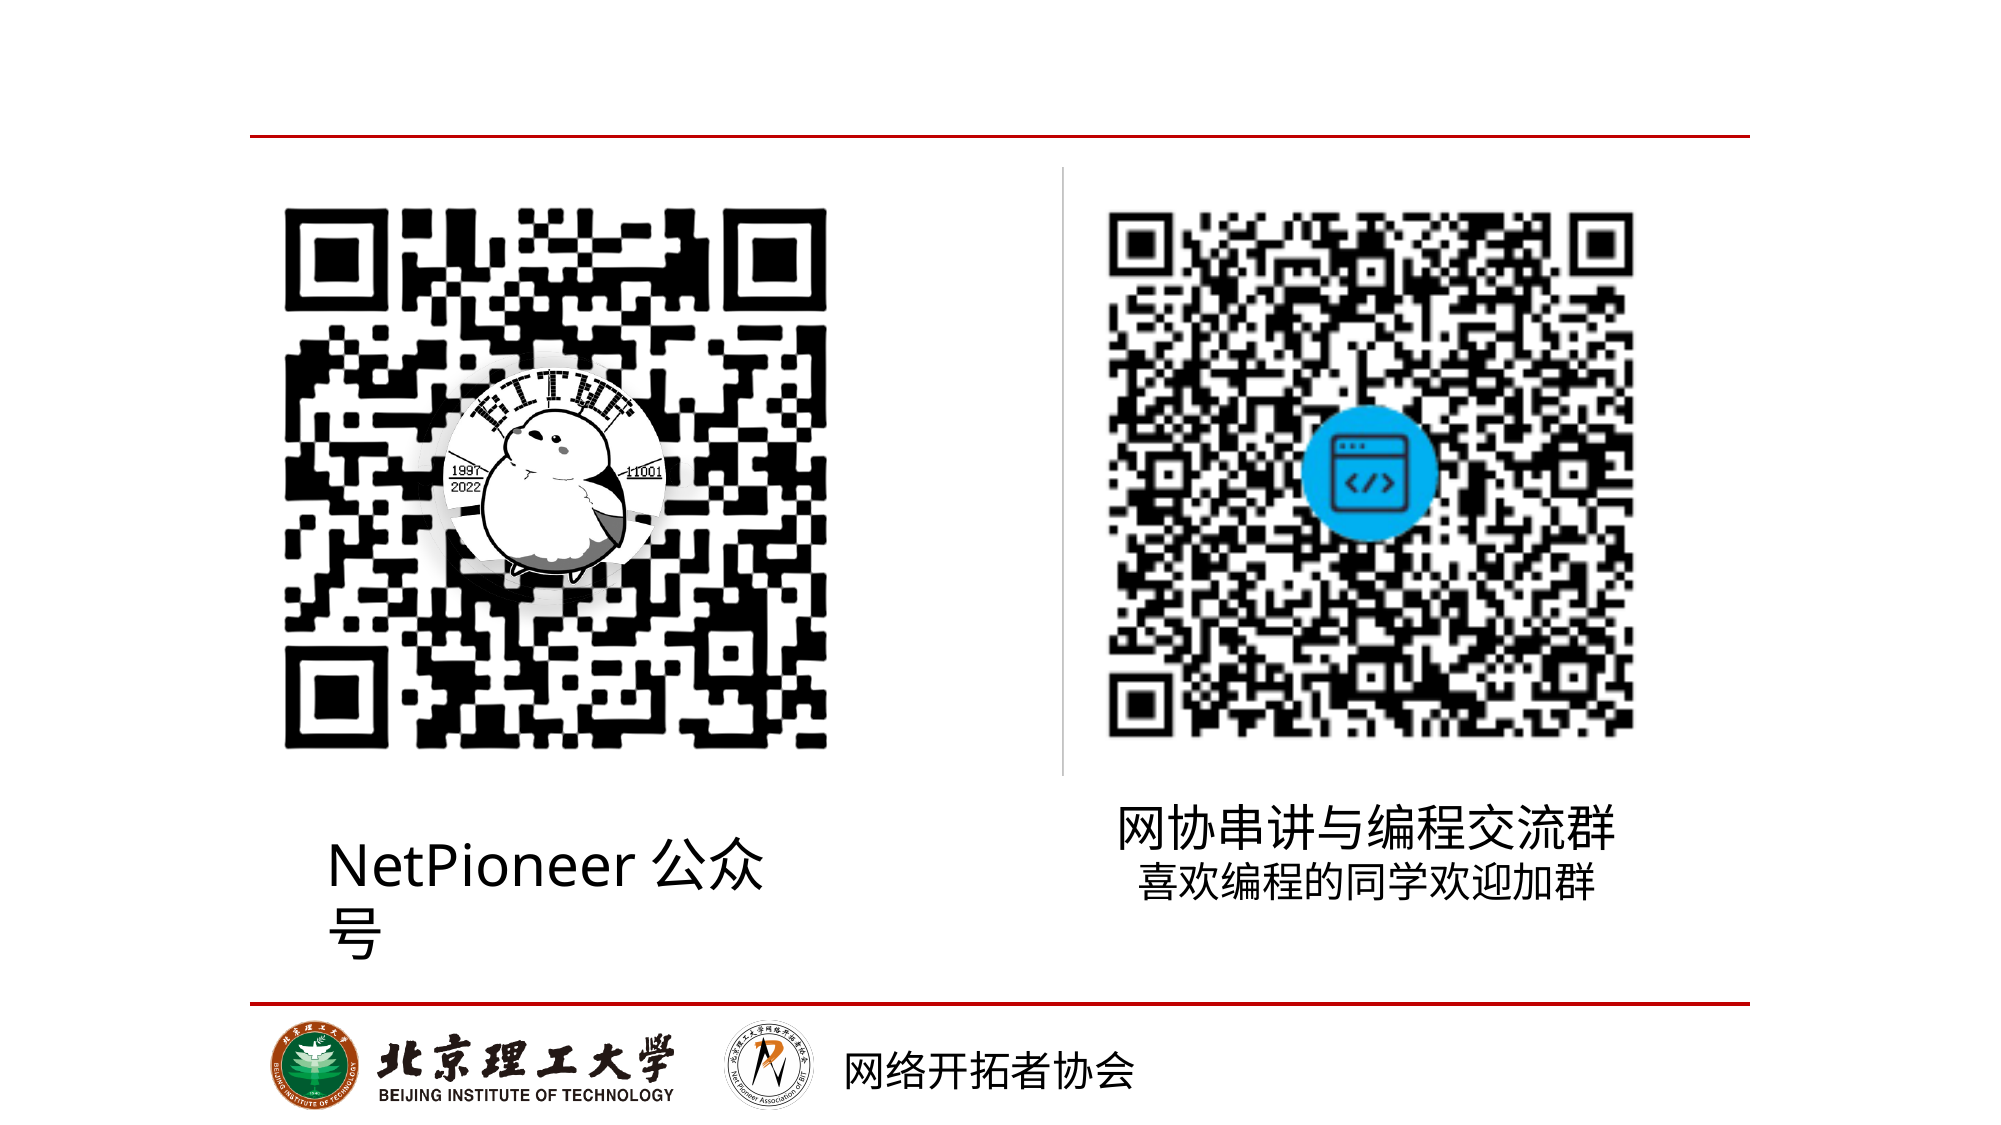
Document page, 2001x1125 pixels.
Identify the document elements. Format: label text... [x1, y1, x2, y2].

picture [1061, 167, 1672, 776]
picture [270, 1020, 674, 1110]
text_box 网协串讲与编程交流群 喜欢编程的同学欢迎加群 [1061, 788, 1672, 914]
text_box 网络开拓者协会 [828, 1037, 1402, 1102]
text_box NetPioneer公众号 [312, 820, 814, 975]
picture [241, 165, 869, 792]
picture [724, 1020, 814, 1110]
